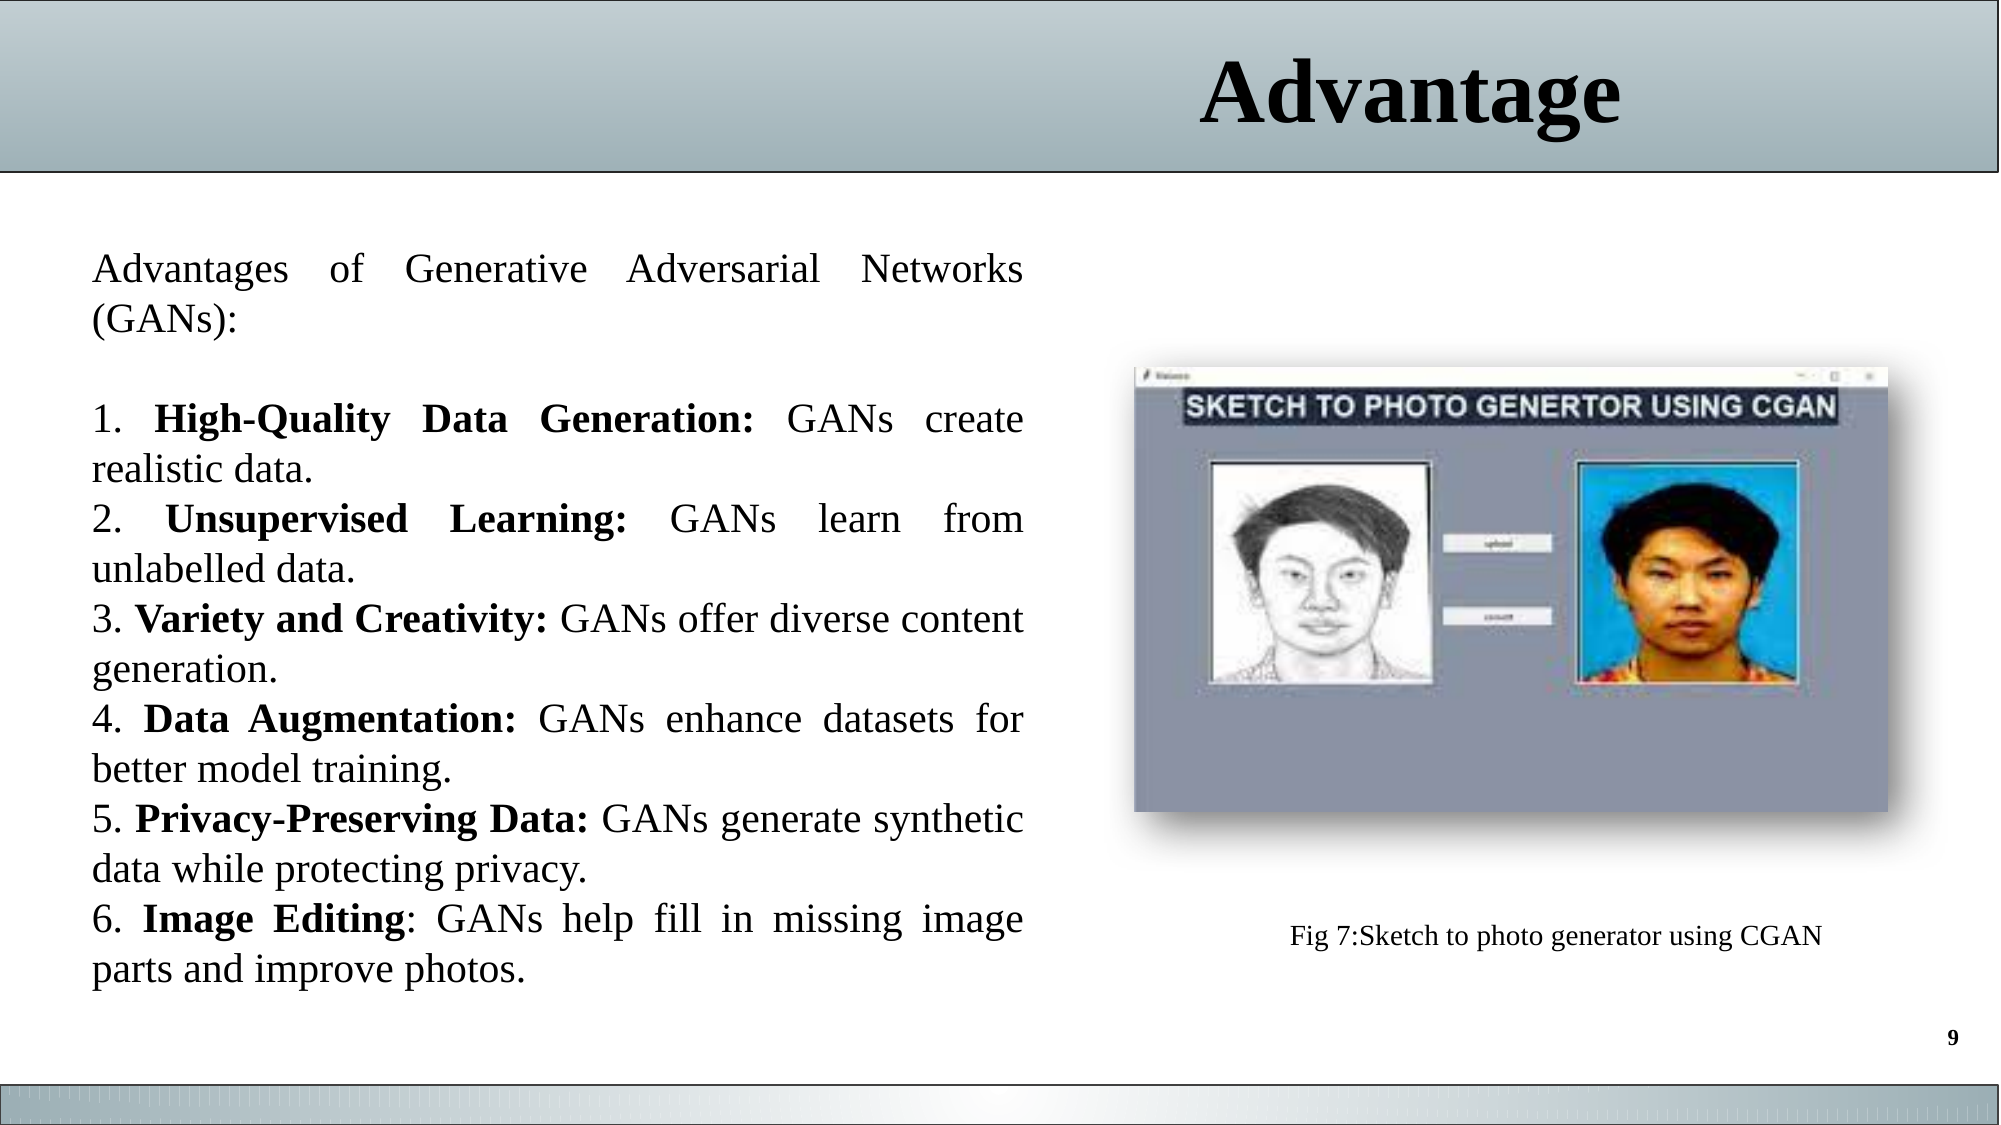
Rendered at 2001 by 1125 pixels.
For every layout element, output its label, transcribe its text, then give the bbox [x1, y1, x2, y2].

text_box [0, 1084, 1999, 1125]
slide_number 9 [1923, 1006, 1984, 1067]
text_box Advantages of Generative Adversarial Networks (GANs): 1. High-Quality Data Generation: GANs create realistic data. 2. Unsupervised Learning: GANs learn from unlabelled data. 3. Variety and Creativity: GANs offer diverse content generation. 4. Data Augmentation: GANs enhance datasets for better model training. 5. Privacy-Preserving Data: GANs generate synthetic data while protecting privacy. 6. Image Editing: GANs help fill in missing image parts and improve photos. [77, 233, 1040, 999]
text_box Advantage [0, 0, 1999, 173]
picture [1133, 367, 1888, 813]
text_box Fig 7:Sketch to photo generator using CGAN [1274, 908, 1845, 959]
